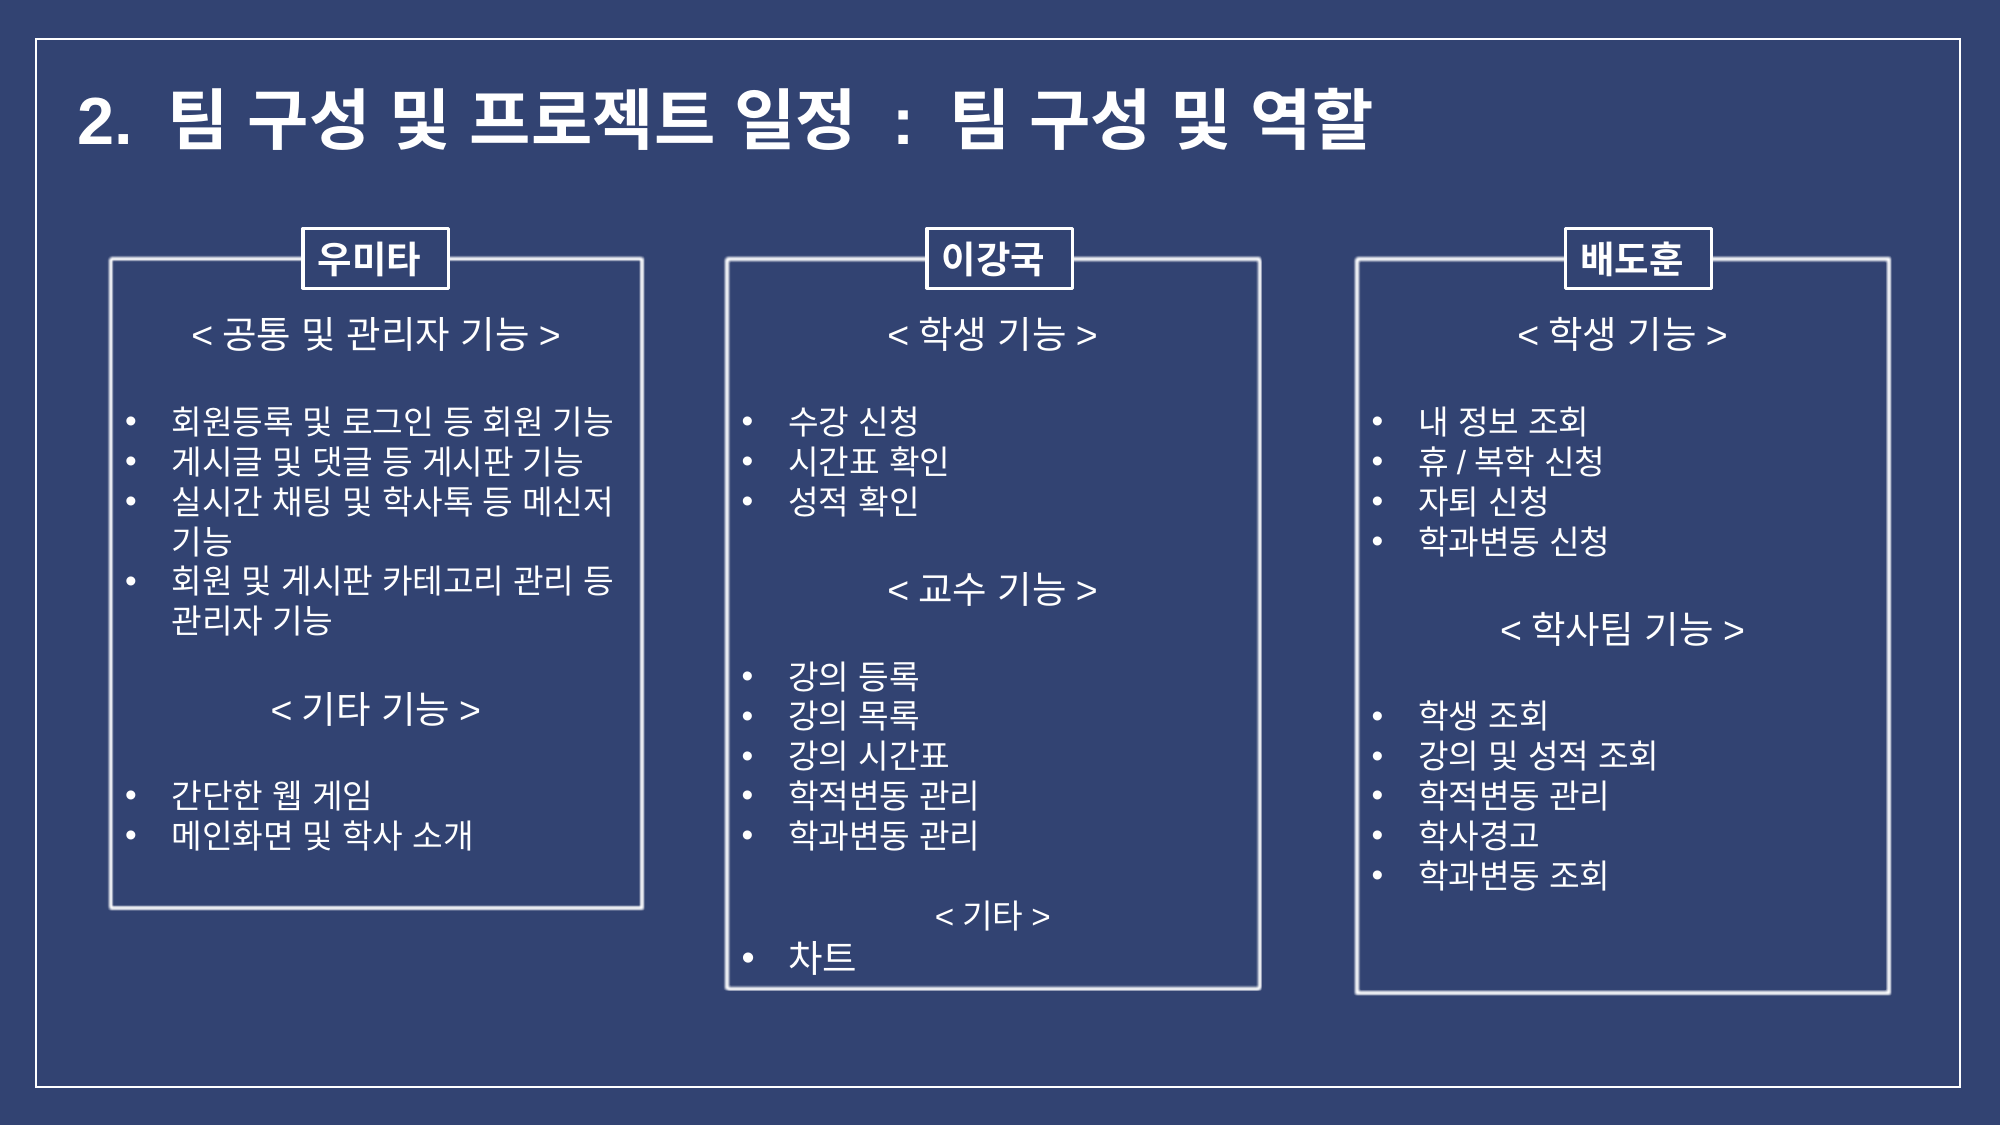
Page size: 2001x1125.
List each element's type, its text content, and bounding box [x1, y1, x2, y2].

text_box <공통 및 관리자 기능> 회원등록 및 로그인 등 회원 기능 게시글 및 댓글 등 게시판 기능 실시간 채팅 및 학사톡 등 메신저 기능 회원 및 게시판 카테고리 관리 등 관리자 기능 <기타 기능> 간단한 웹 게임 메인화면 및 학사 소개 [114, 262, 640, 906]
text_box 우미타 [303, 228, 449, 289]
text_box 배도훈 [1565, 228, 1712, 289]
text_box <학생 기능> 수강 신청 시간표 확인 성적 확인 <교수 기능> 강의 등록 강의 목록 강의 시간표 학적변동 관리 학과변동 관리 <기타> 차트 [730, 262, 1257, 986]
text_box <학생 기능> 내 정보 조회 휴/복학 신청 자퇴 신청 학과변동 신청 <학사팀 기능> 학생 조회 강의 및 성적 조회 학적변동 관리 학사경고 학과변동 조회 [1360, 262, 1887, 991]
text_box 2. 팀 구성 및 프로젝트 일정 : 팀 구성 및 역할 [63, 70, 1629, 166]
text_box 이강국 [926, 228, 1073, 289]
